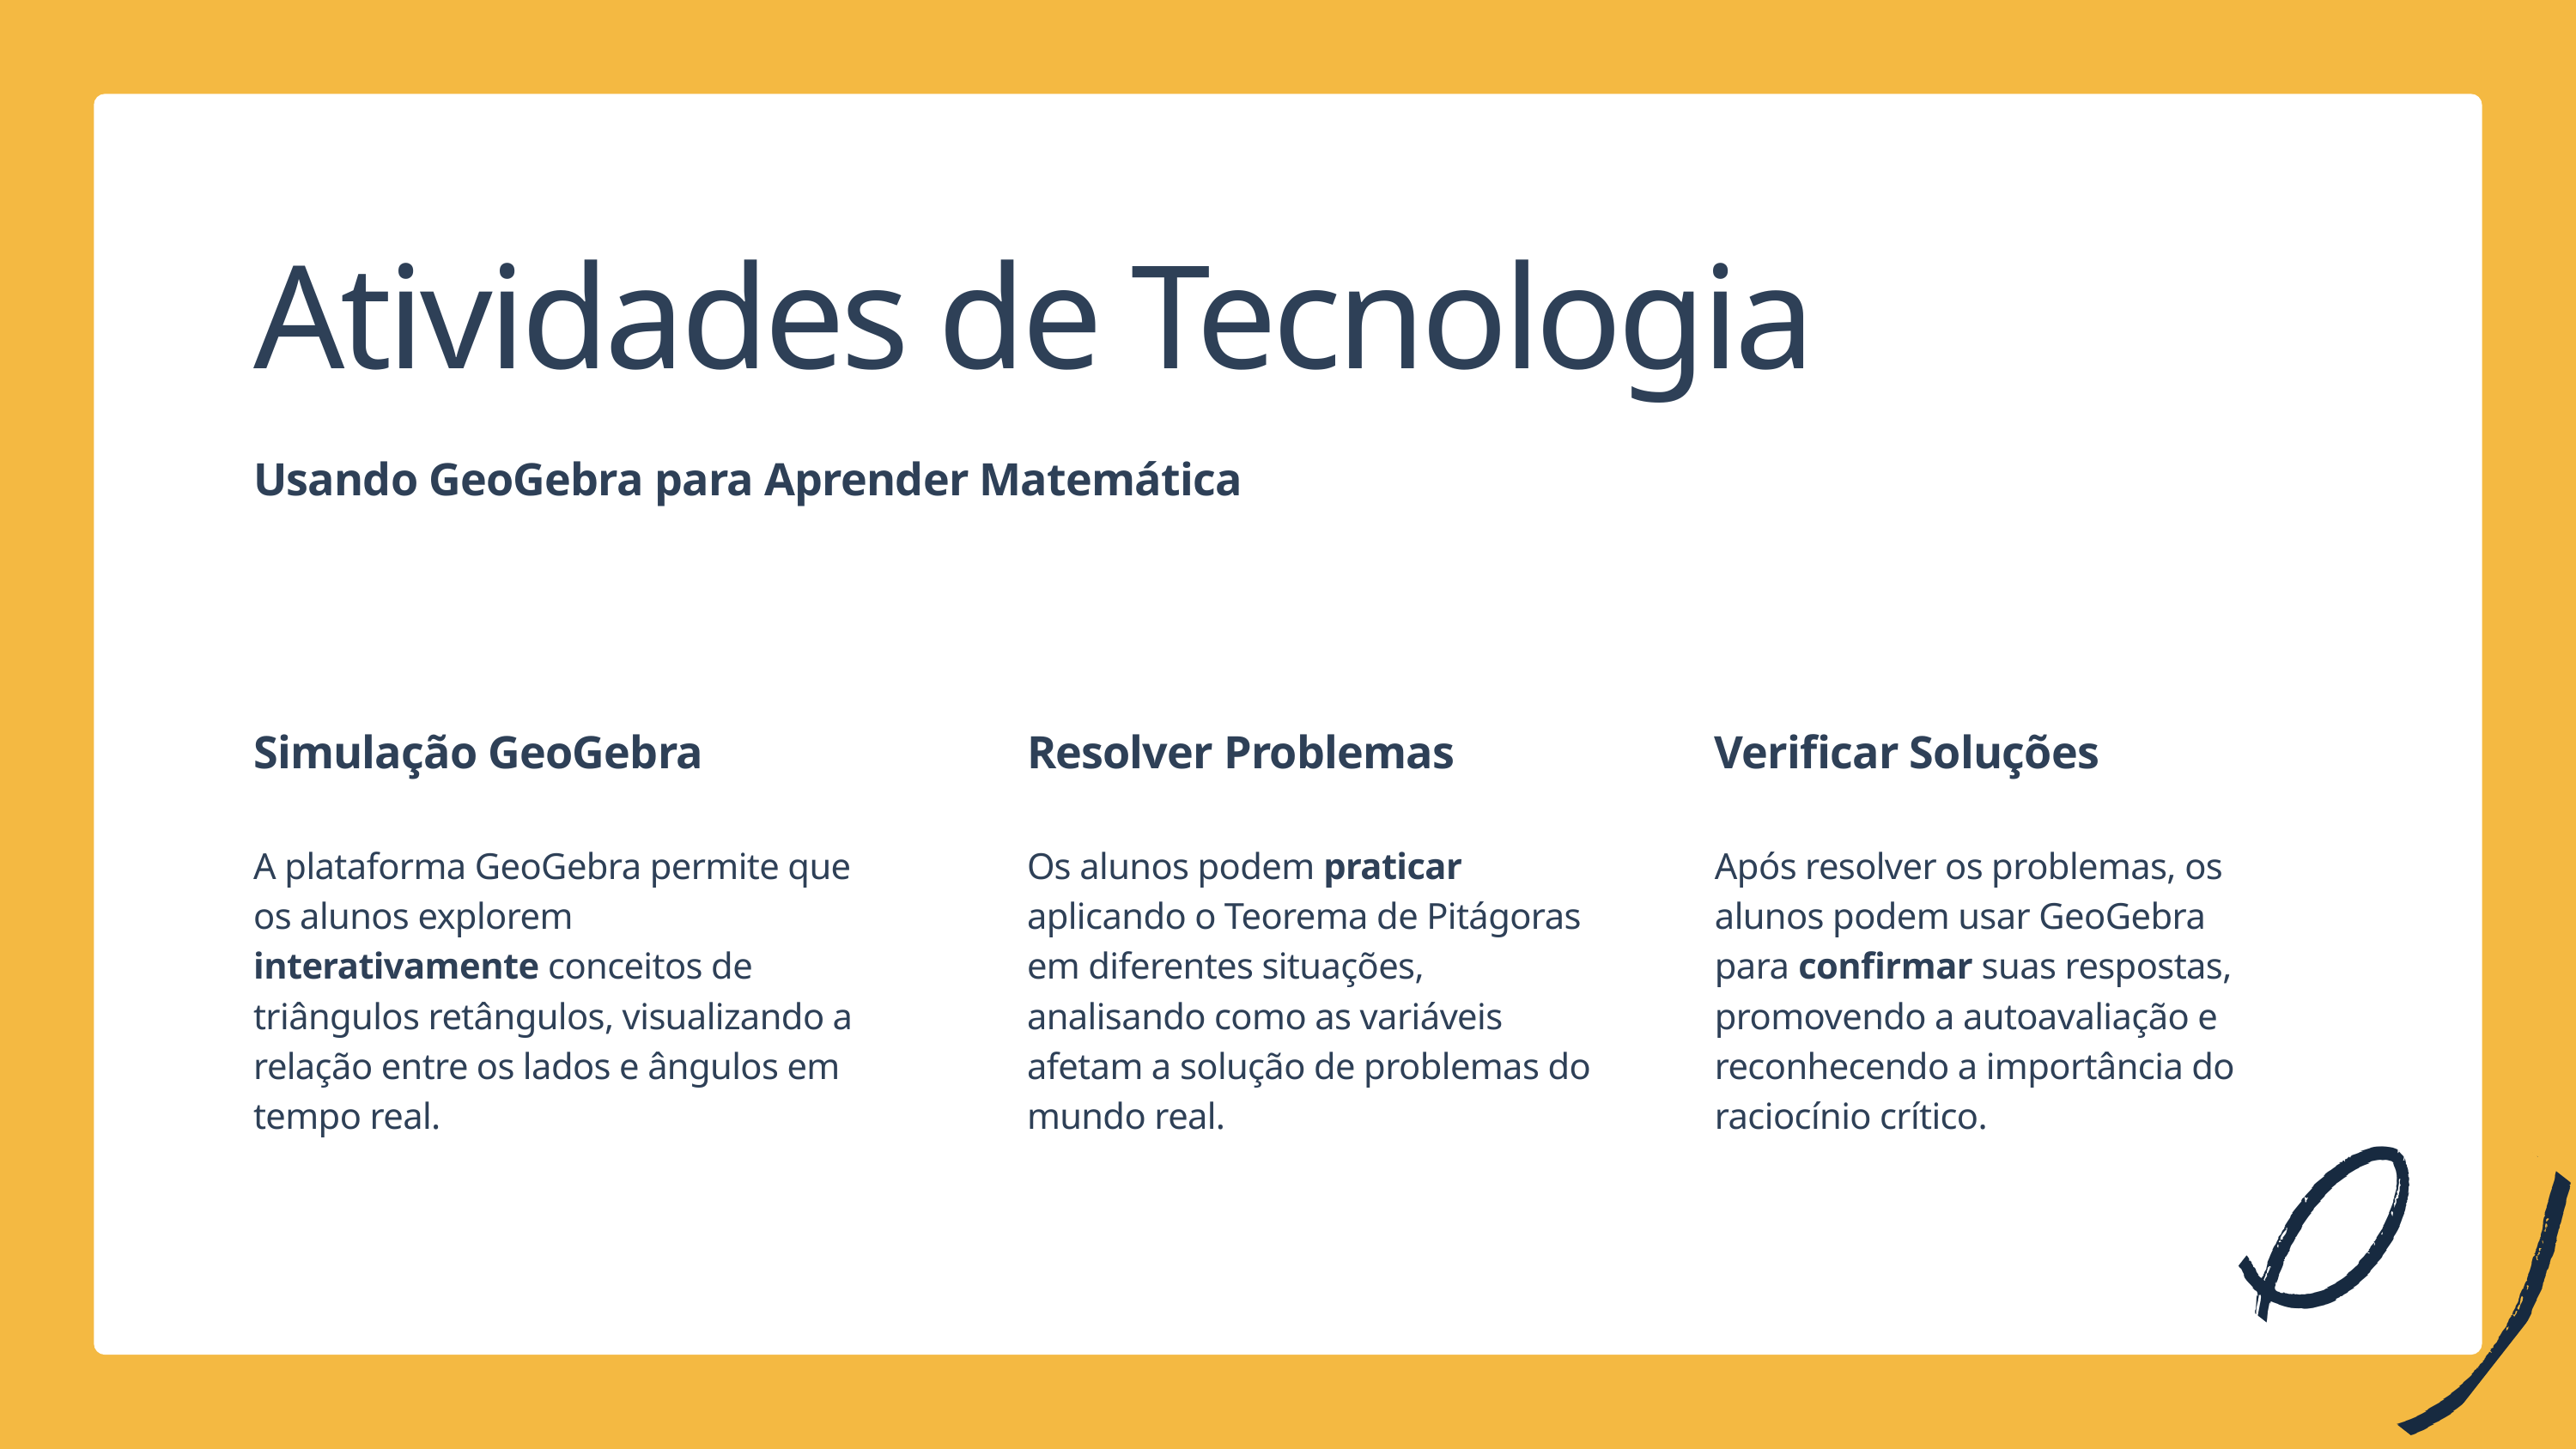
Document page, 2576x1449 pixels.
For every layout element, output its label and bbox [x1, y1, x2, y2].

text_box [1026, 724, 1593, 1088]
text_box [253, 724, 861, 1088]
text_box [2318, 1115, 2576, 1449]
text_box [94, 94, 2482, 1355]
text_box [253, 219, 2120, 512]
text_box [1714, 724, 2280, 1137]
